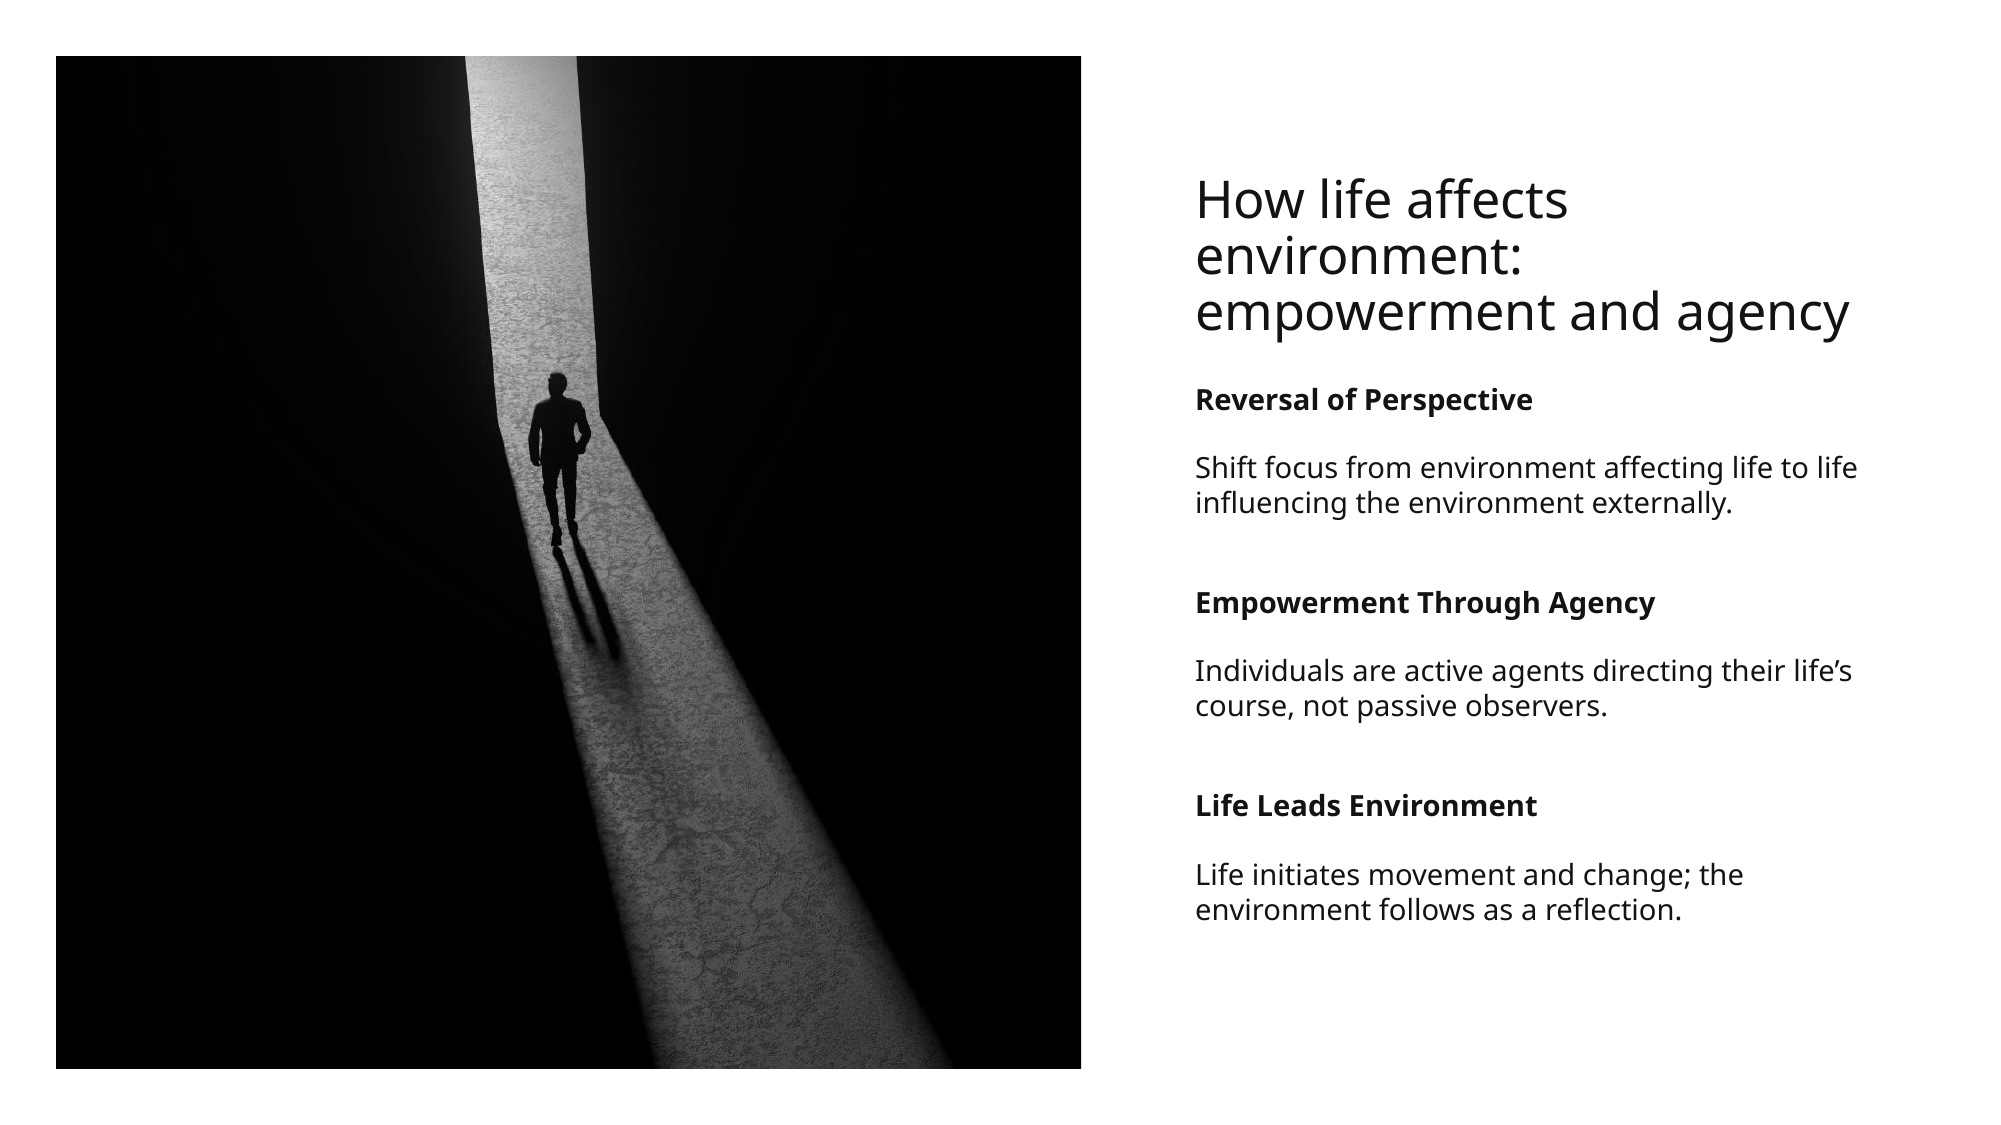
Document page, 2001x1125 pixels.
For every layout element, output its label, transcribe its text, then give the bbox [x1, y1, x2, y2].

title How life affects environment: empowerment and agency [1180, 98, 1901, 350]
text_box Reversal of Perspective Shift focus from environment affecting life to life influencing the environment externally. Empowerment Through Agency Individuals are active agents directing their life’s course, not passive observers. Life Leads Environment Life initiates movement and change; the environment follows as a reflection. [1180, 373, 1901, 1037]
picture [55, 56, 1082, 1069]
